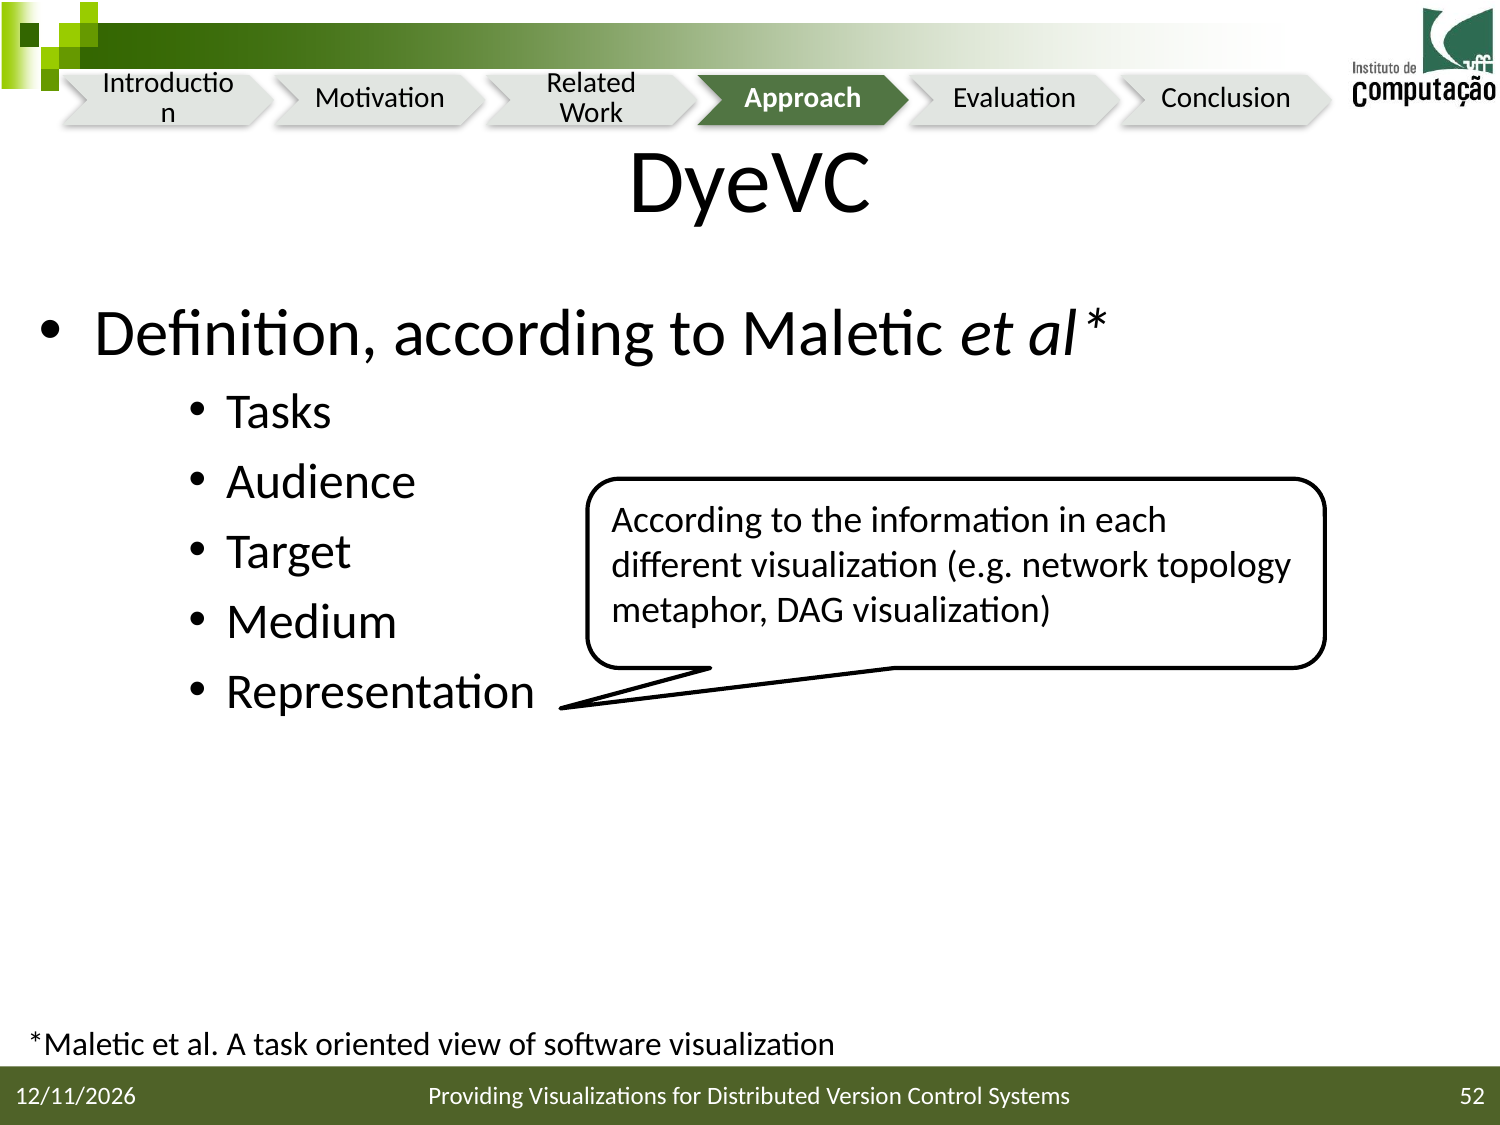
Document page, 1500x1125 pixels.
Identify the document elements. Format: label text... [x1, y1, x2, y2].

text_box According to the information in each different visualization (e.g. network topology metaphor, DAG visualization) [558, 476, 1327, 711]
footer Providing Visualizations for Distributed Version Control Systems [362, 1065, 1138, 1125]
slide_number 52 [1149, 1065, 1500, 1125]
list Definition, according to Maletic et al* Tasks Audience Target Medium Representation [23, 281, 1477, 1055]
title DyeVC [23, 82, 1477, 270]
text_box *Maletic et al. A task oriented view of software visualization [12, 1015, 894, 1070]
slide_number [0, 1065, 350, 1125]
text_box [62, 74, 1333, 126]
